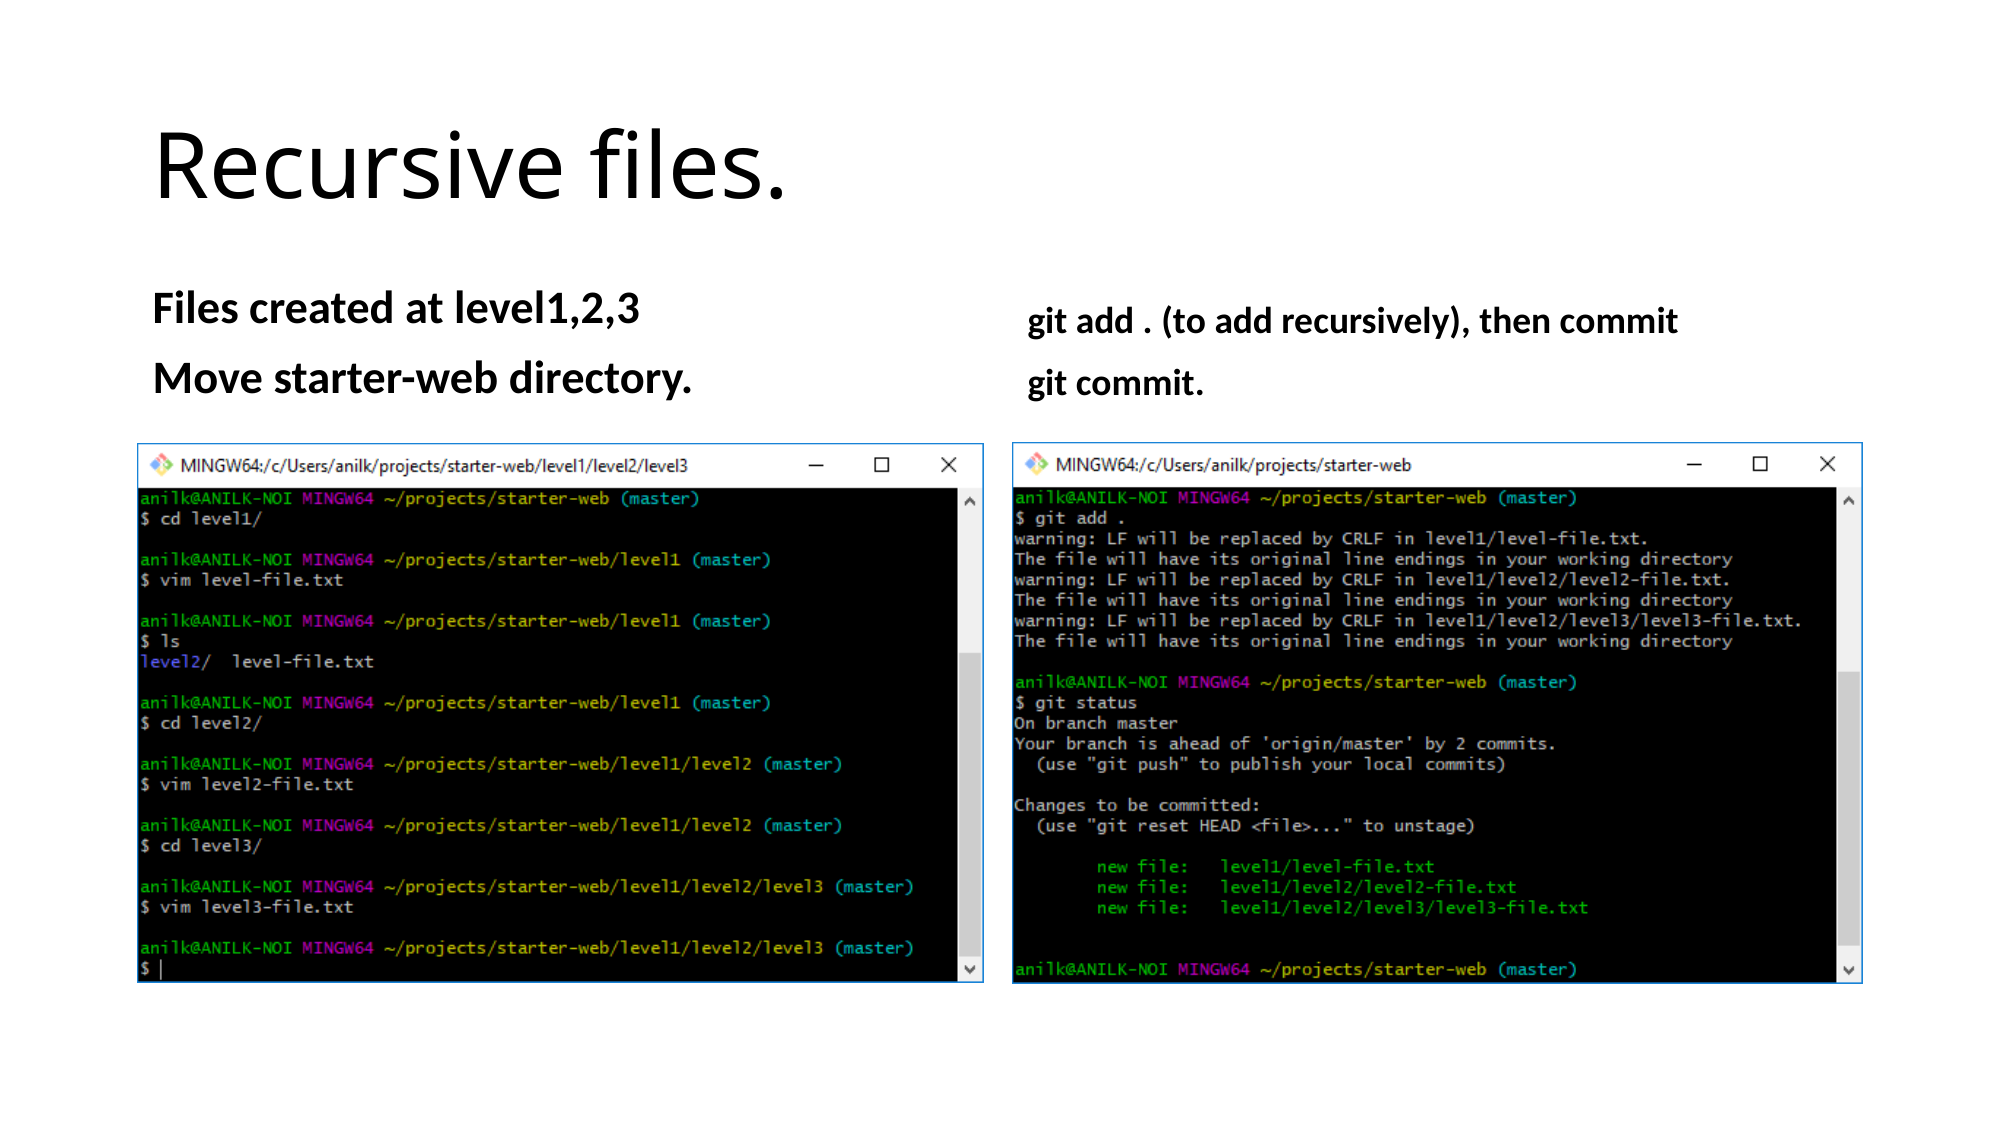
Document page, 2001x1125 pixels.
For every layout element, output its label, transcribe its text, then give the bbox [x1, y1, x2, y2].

list Files created at level1,2,3 Move starter-web directory. [137, 275, 984, 411]
title Recursive files. [137, 59, 1863, 278]
list git add . (to add recursively), then commit git commit. [1012, 275, 1863, 411]
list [137, 443, 984, 983]
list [1012, 442, 1863, 984]
